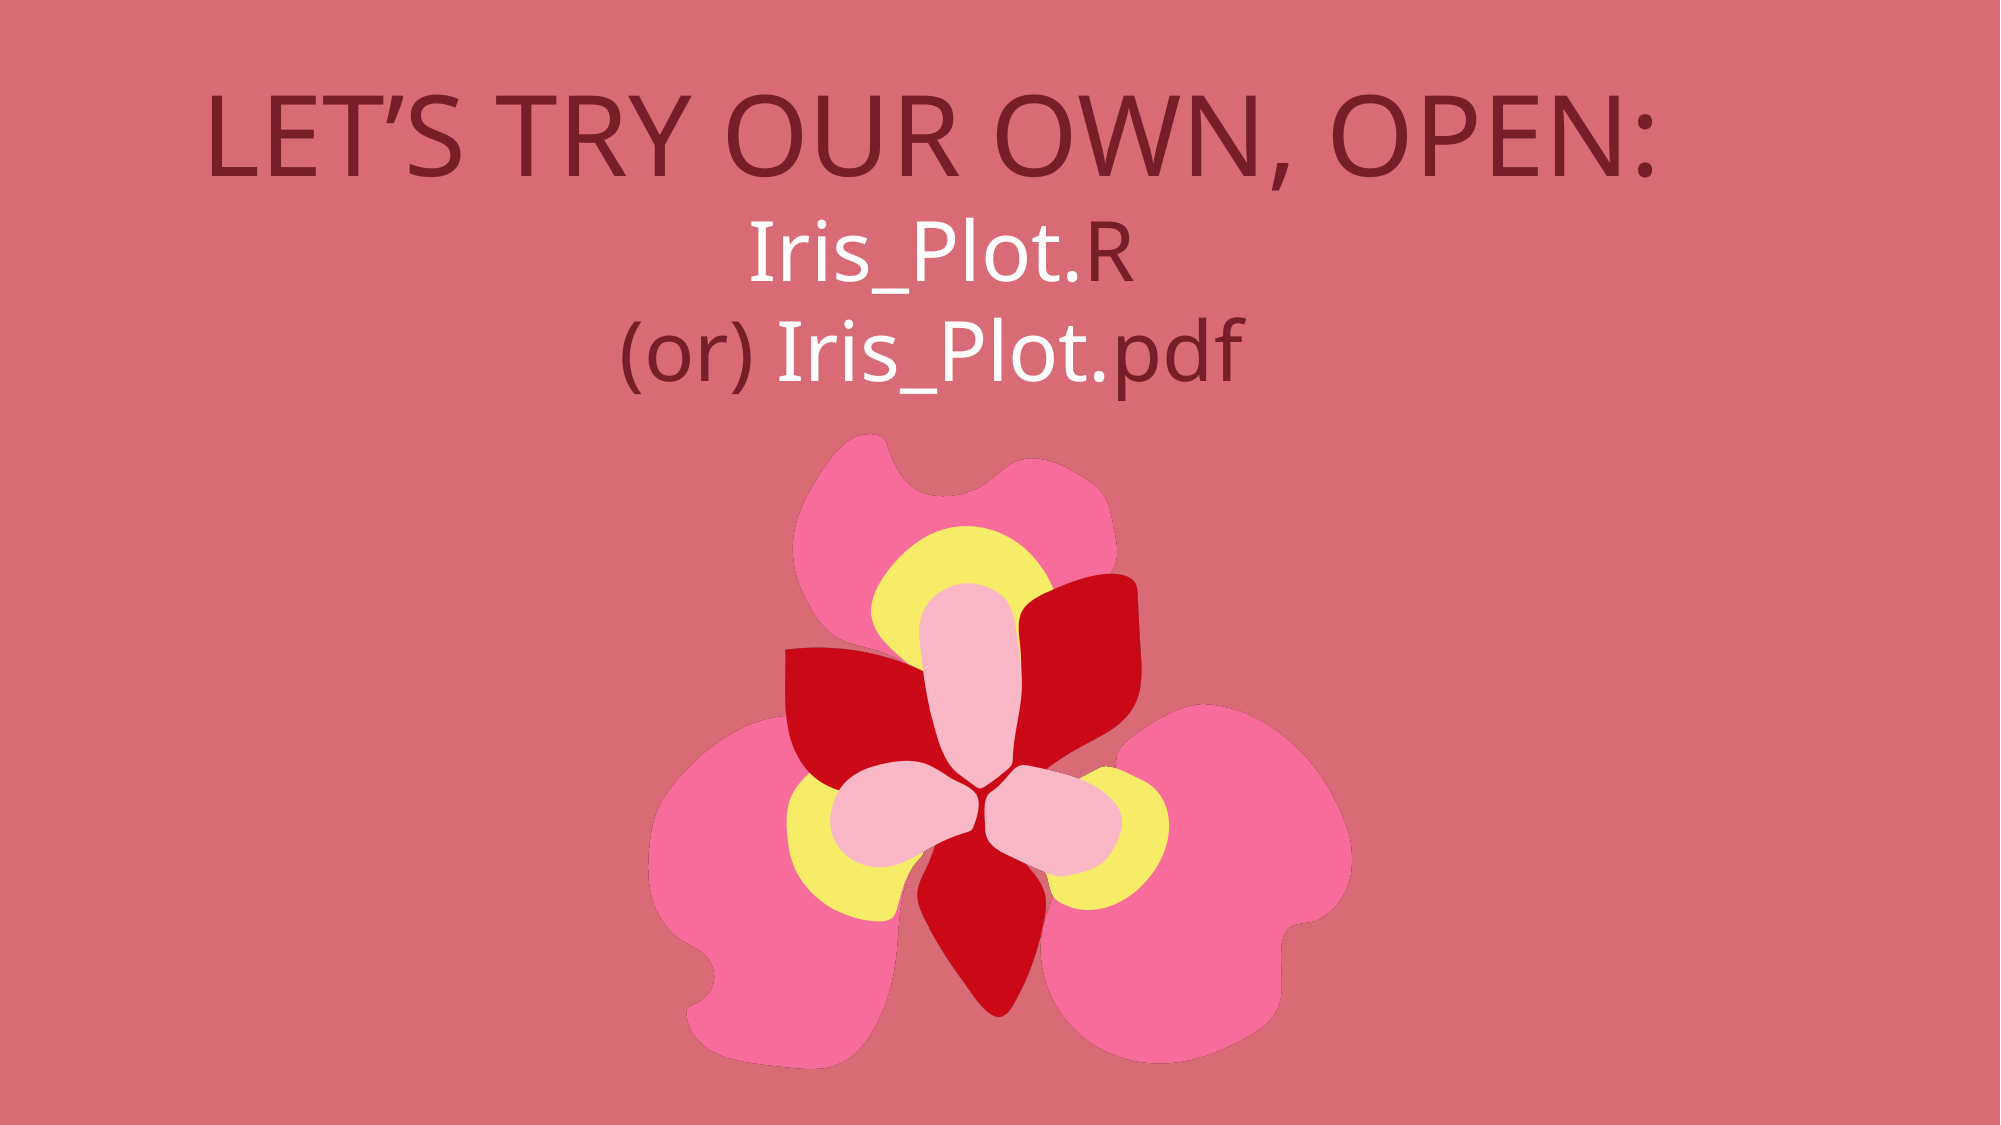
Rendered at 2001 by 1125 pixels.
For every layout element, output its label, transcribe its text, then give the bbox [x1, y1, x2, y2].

text_box LET’S TRY OUR OWN, OPEN: Iris_Plot.R (or) Iris_Plot.pdf [81, 56, 1782, 390]
picture [648, 434, 1352, 1069]
